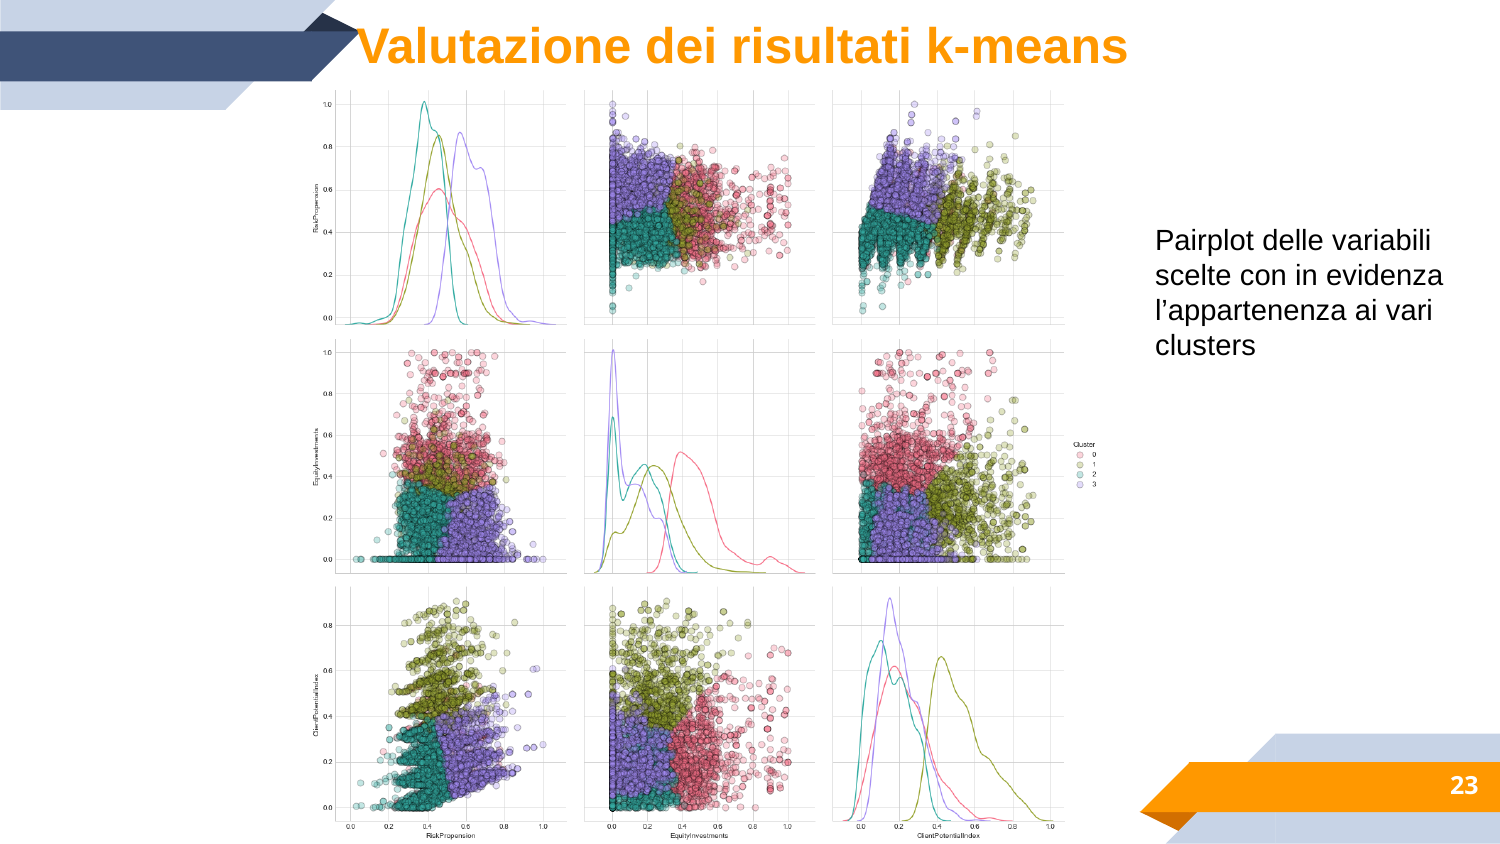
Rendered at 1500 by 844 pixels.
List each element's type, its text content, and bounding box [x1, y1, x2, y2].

slide_number 23 [1249, 760, 1494, 813]
text_box Valutazione dei risultati k-means [331, 6, 1169, 82]
picture [308, 85, 1102, 844]
text_box Pairplot delle variabili scelte con in evidenza l’appartenenza ai vari clusters [1140, 213, 1478, 369]
